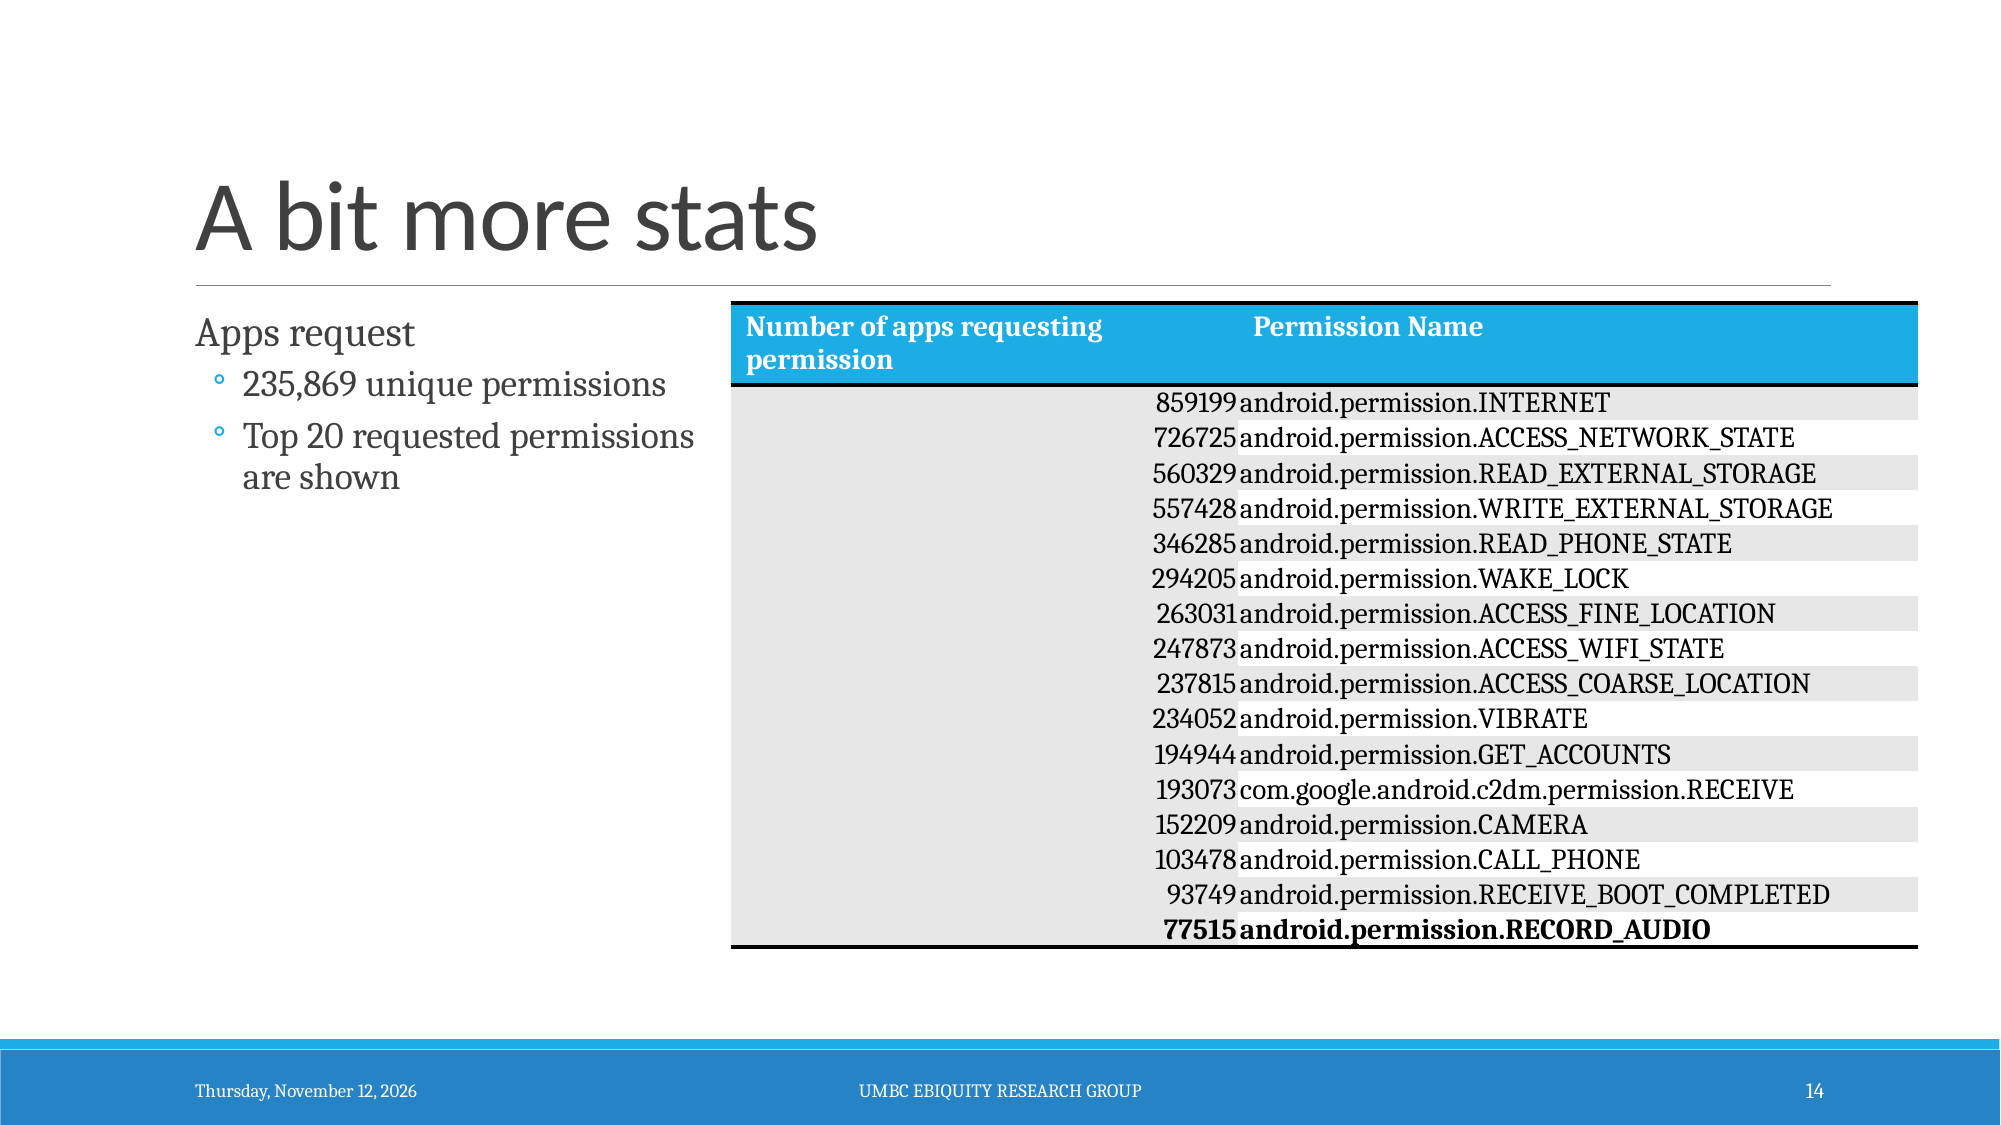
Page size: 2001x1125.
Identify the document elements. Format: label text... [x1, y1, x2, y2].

table_cell 237815 [731, 666, 1238, 701]
table_cell com.google.android.c2dm.permission.RECEIVE [1238, 771, 1918, 807]
table_cell 93749 [731, 877, 1238, 912]
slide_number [180, 1059, 586, 1120]
table_cell 557428 [731, 490, 1238, 525]
table_cell 152209 [731, 807, 1238, 842]
table_cell android.permission.ACCESS_COARSE_LOCATION [1238, 666, 1918, 701]
table_cell 103478 [731, 842, 1238, 877]
table_cell 346285 [731, 525, 1238, 561]
table_cell android.permission.CAMERA [1238, 807, 1918, 842]
table_cell 560329 [731, 455, 1238, 490]
table_cell 193073 [731, 771, 1238, 807]
table_cell android.permission.VIBRATE [1238, 701, 1918, 736]
list Apps request 235,869 unique permissions Top 20 requested permissions are shown [180, 302, 750, 963]
table_cell android.permission.ACCESS_WIFI_STATE [1238, 631, 1918, 666]
slide_number 14 [1624, 1059, 1840, 1120]
footer UMBC Ebiquity Research Group [604, 1059, 1396, 1120]
table_cell android.permission.RECORD_AUDIO [1238, 912, 1918, 945]
table_cell 77515 [731, 912, 1238, 945]
table_cell 247873 [731, 631, 1238, 666]
table_cell android.permission.INTERNET [1238, 387, 1918, 420]
table_cell android.permission.ACCESS_NETWORK_STATE [1238, 420, 1918, 455]
title A bit more stats [180, 47, 1830, 279]
table_cell android.permission.WRITE_EXTERNAL_STORAGE [1238, 490, 1918, 525]
table_cell android.permission.CALL_PHONE [1238, 842, 1918, 877]
table_cell android.permission.RECEIVE_BOOT_COMPLETED [1238, 877, 1918, 912]
table_cell 294205 [731, 561, 1238, 596]
table_cell 194944 [731, 736, 1238, 771]
table_cell 726725 [731, 420, 1238, 455]
table_cell android.permission.READ_PHONE_STATE [1238, 525, 1918, 561]
table_cell android.permission.WAKE_LOCK [1238, 561, 1918, 596]
table_header Permission Name [1238, 305, 1918, 383]
table_cell android.permission.GET_ACCOUNTS [1238, 736, 1918, 771]
table_cell 234052 [731, 701, 1238, 736]
table_cell android.permission.READ_EXTERNAL_STORAGE [1238, 455, 1918, 490]
table_cell 859199 [731, 387, 1238, 420]
table_cell android.permission.ACCESS_FINE_LOCATION [1238, 596, 1918, 631]
table_header Number of apps requesting permission [731, 305, 1238, 383]
table_cell 263031 [731, 596, 1238, 631]
